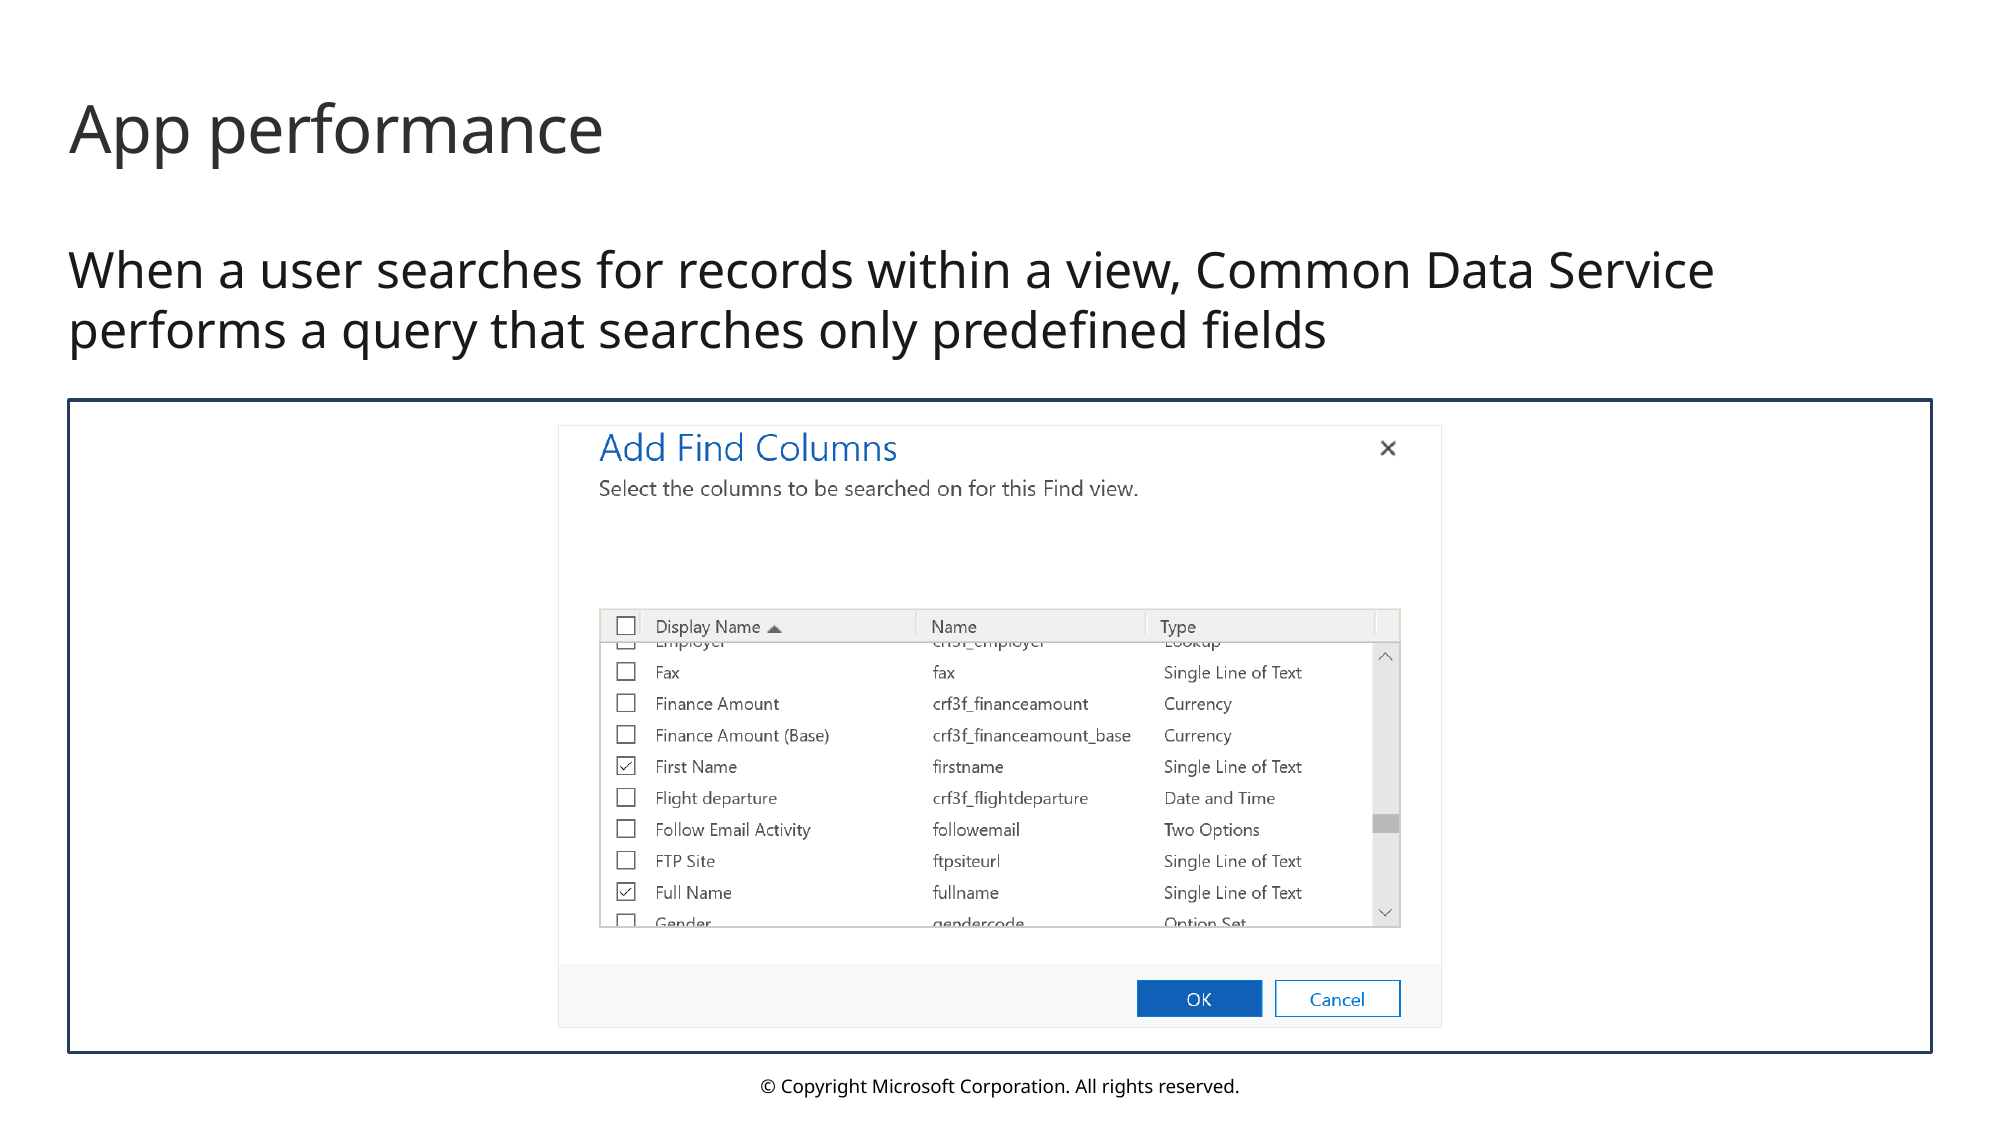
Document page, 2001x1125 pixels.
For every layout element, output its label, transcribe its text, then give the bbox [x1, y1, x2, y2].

list When a user searches for records within a view, Common Data Service performs a query that searches only predefined fields [68, 238, 1932, 375]
title App performance [68, 72, 1932, 192]
picture [558, 425, 1442, 1028]
